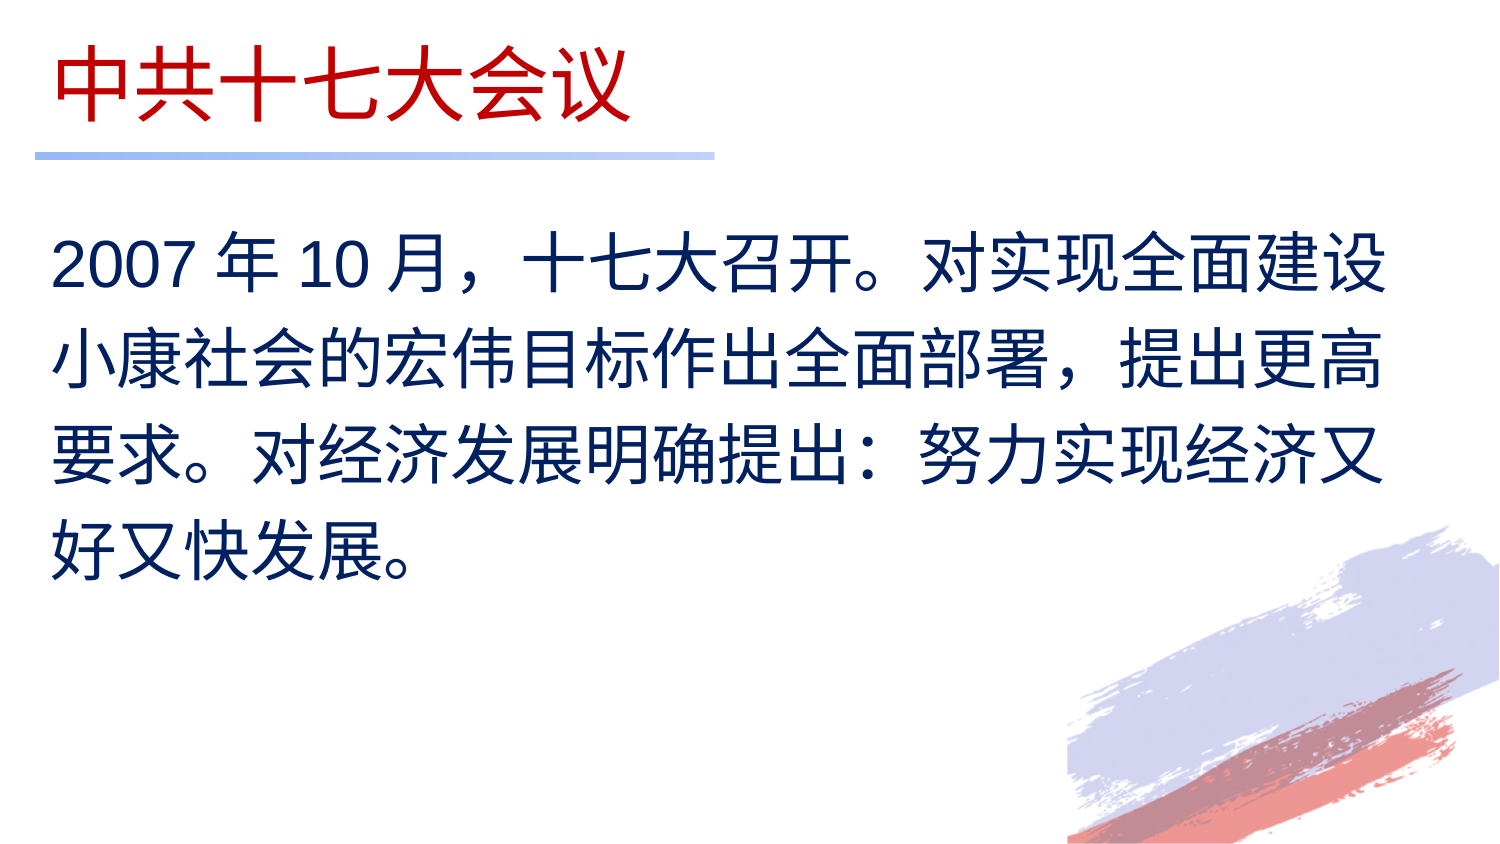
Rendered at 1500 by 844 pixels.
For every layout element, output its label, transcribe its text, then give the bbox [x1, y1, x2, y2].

list 2007年10月，十七大召开。对实现全面建设小康社会的宏伟目标作出全面部署，提出更高要求。对经济发展明确提出：努力实现经济又好又快发展。 [35, 196, 1454, 774]
picture [1067, 77, 1500, 844]
title 中共十七大会议 [35, 11, 1454, 153]
